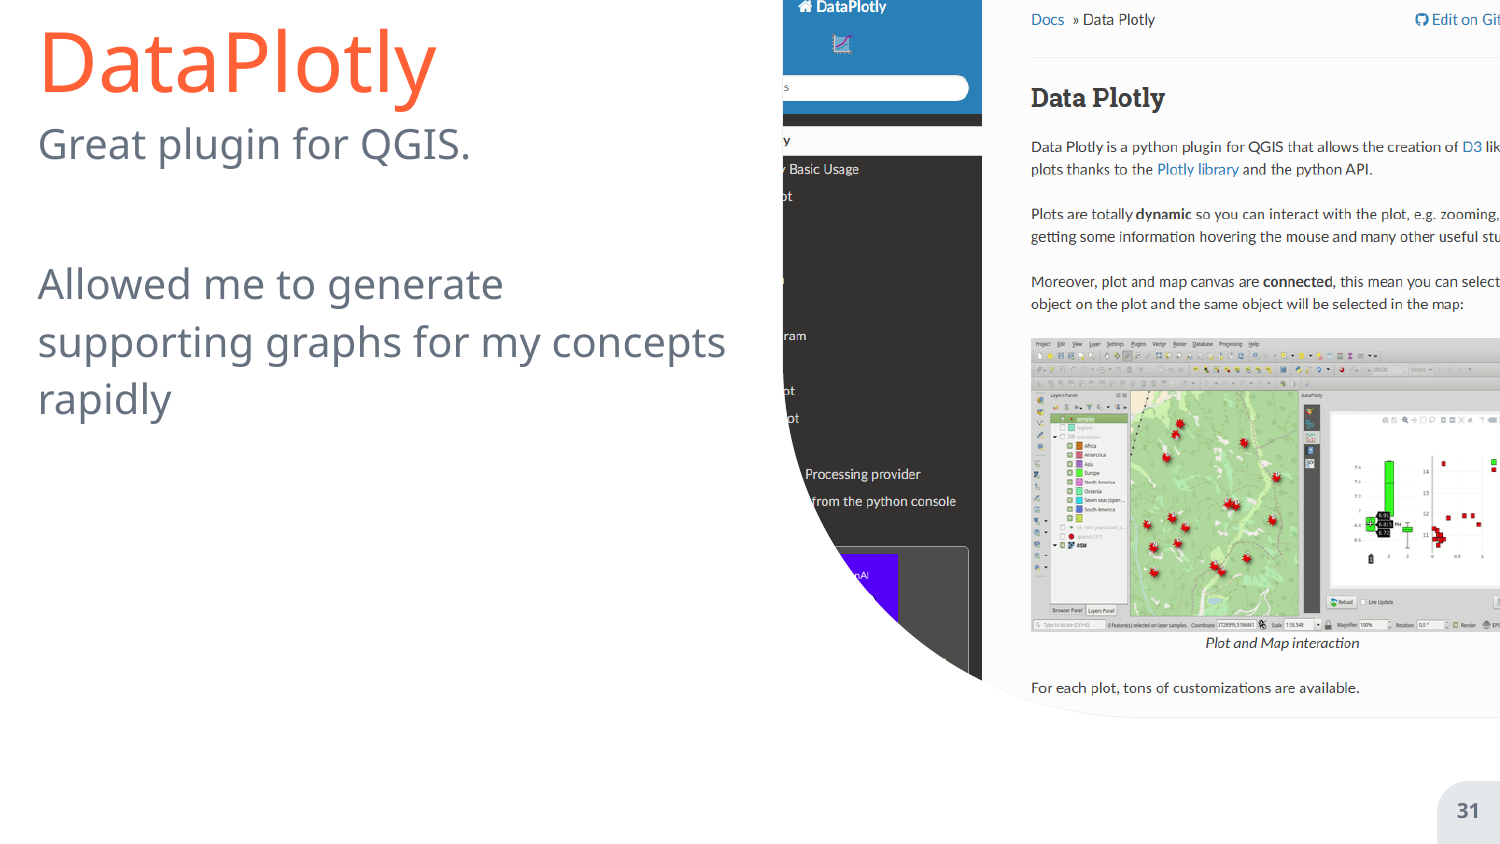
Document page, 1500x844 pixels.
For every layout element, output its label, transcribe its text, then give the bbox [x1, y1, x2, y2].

title DataPlotly [37, 17, 777, 111]
list Great plugin for QGIS. Allowed me to generate supporting graphs for my concepts rapidly [37, 110, 731, 844]
slide_number 31 [1437, 780, 1500, 844]
picture [782, 0, 1500, 718]
